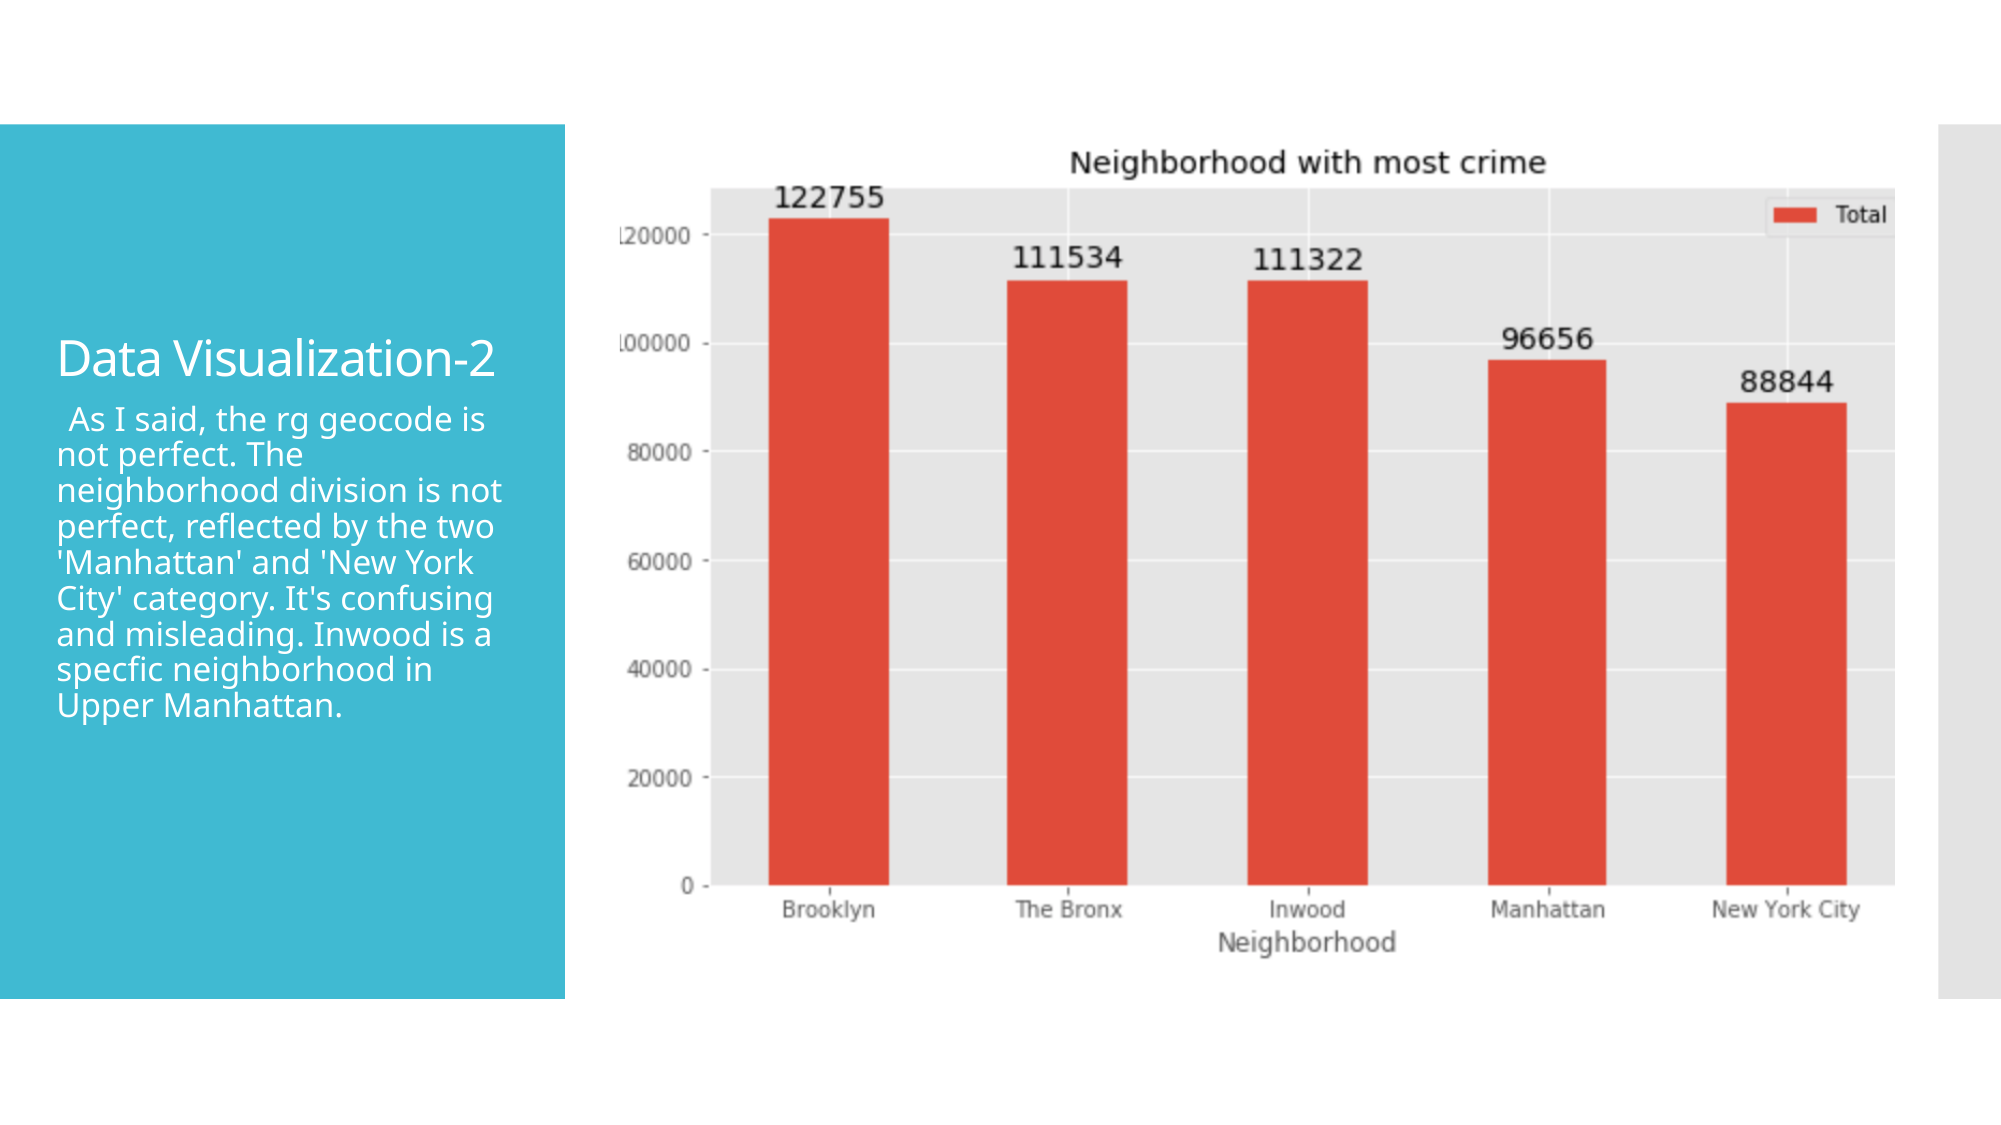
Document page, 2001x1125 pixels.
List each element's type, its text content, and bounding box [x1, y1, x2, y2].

title Data Visualization-2 [41, 184, 525, 394]
text_box As I said, the rg geocode is not perfect. The neighborhood division is not perfect, reflected by the two 'Manhattan' and 'New York City' category. It's confusing and misleading. Inwood is a specfic neighborhood in Upper Manhattan. [41, 394, 525, 969]
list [619, 124, 1896, 1000]
